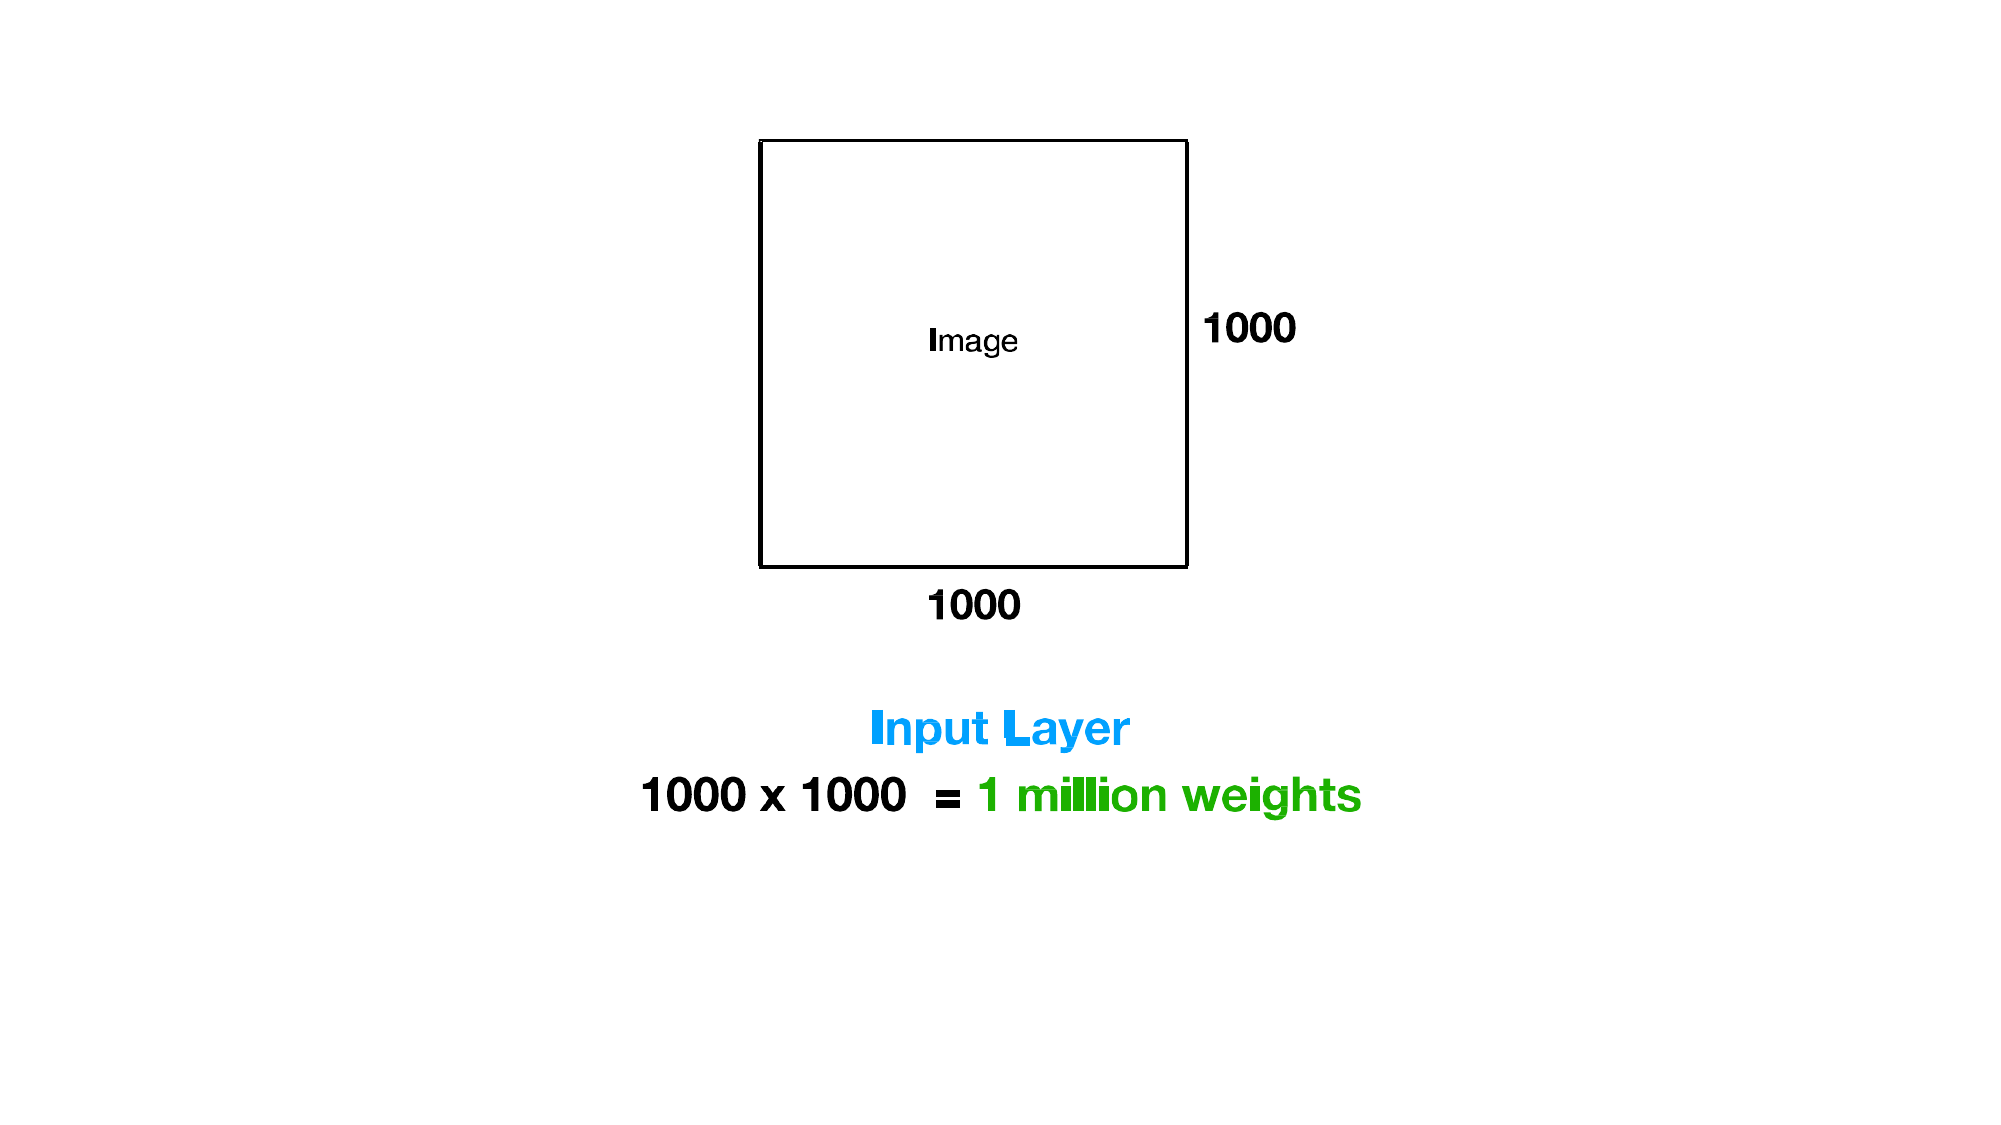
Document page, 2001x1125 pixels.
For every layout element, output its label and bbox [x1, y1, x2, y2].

text_box [854, 776, 879, 812]
text_box [1273, 311, 1296, 343]
text_box [1001, 334, 1018, 352]
text_box [1062, 776, 1070, 783]
text_box [1113, 718, 1130, 745]
text_box [929, 589, 943, 620]
text_box [642, 777, 658, 811]
text_box [802, 777, 819, 811]
text_box [759, 786, 786, 811]
text_box [1292, 776, 1317, 811]
text_box [1100, 776, 1108, 783]
text_box [945, 719, 969, 745]
text_box [720, 776, 746, 812]
text_box [1226, 311, 1249, 343]
text_box [1262, 785, 1288, 821]
text_box [1222, 785, 1247, 812]
text_box [998, 588, 1021, 620]
text_box [827, 776, 853, 812]
text_box [667, 776, 692, 812]
text_box [1085, 718, 1110, 745]
text_box [979, 777, 996, 811]
text_box [916, 718, 942, 754]
text_box [1249, 311, 1272, 343]
text_box [887, 718, 911, 745]
text_box [1181, 786, 1221, 811]
text_box [881, 776, 906, 812]
text_box [1204, 312, 1219, 343]
text_box [965, 334, 1000, 358]
text_box [950, 588, 973, 620]
text_box [1019, 785, 1058, 812]
text_box [939, 334, 963, 351]
text_box [1032, 718, 1057, 745]
text_box [1319, 778, 1336, 812]
text_box [1142, 785, 1166, 811]
text_box [1251, 776, 1259, 783]
text_box [1058, 719, 1084, 754]
text_box [1111, 785, 1138, 812]
text_box [1337, 785, 1361, 812]
text_box [693, 776, 719, 812]
text_box [971, 711, 988, 745]
text_box [974, 588, 997, 620]
